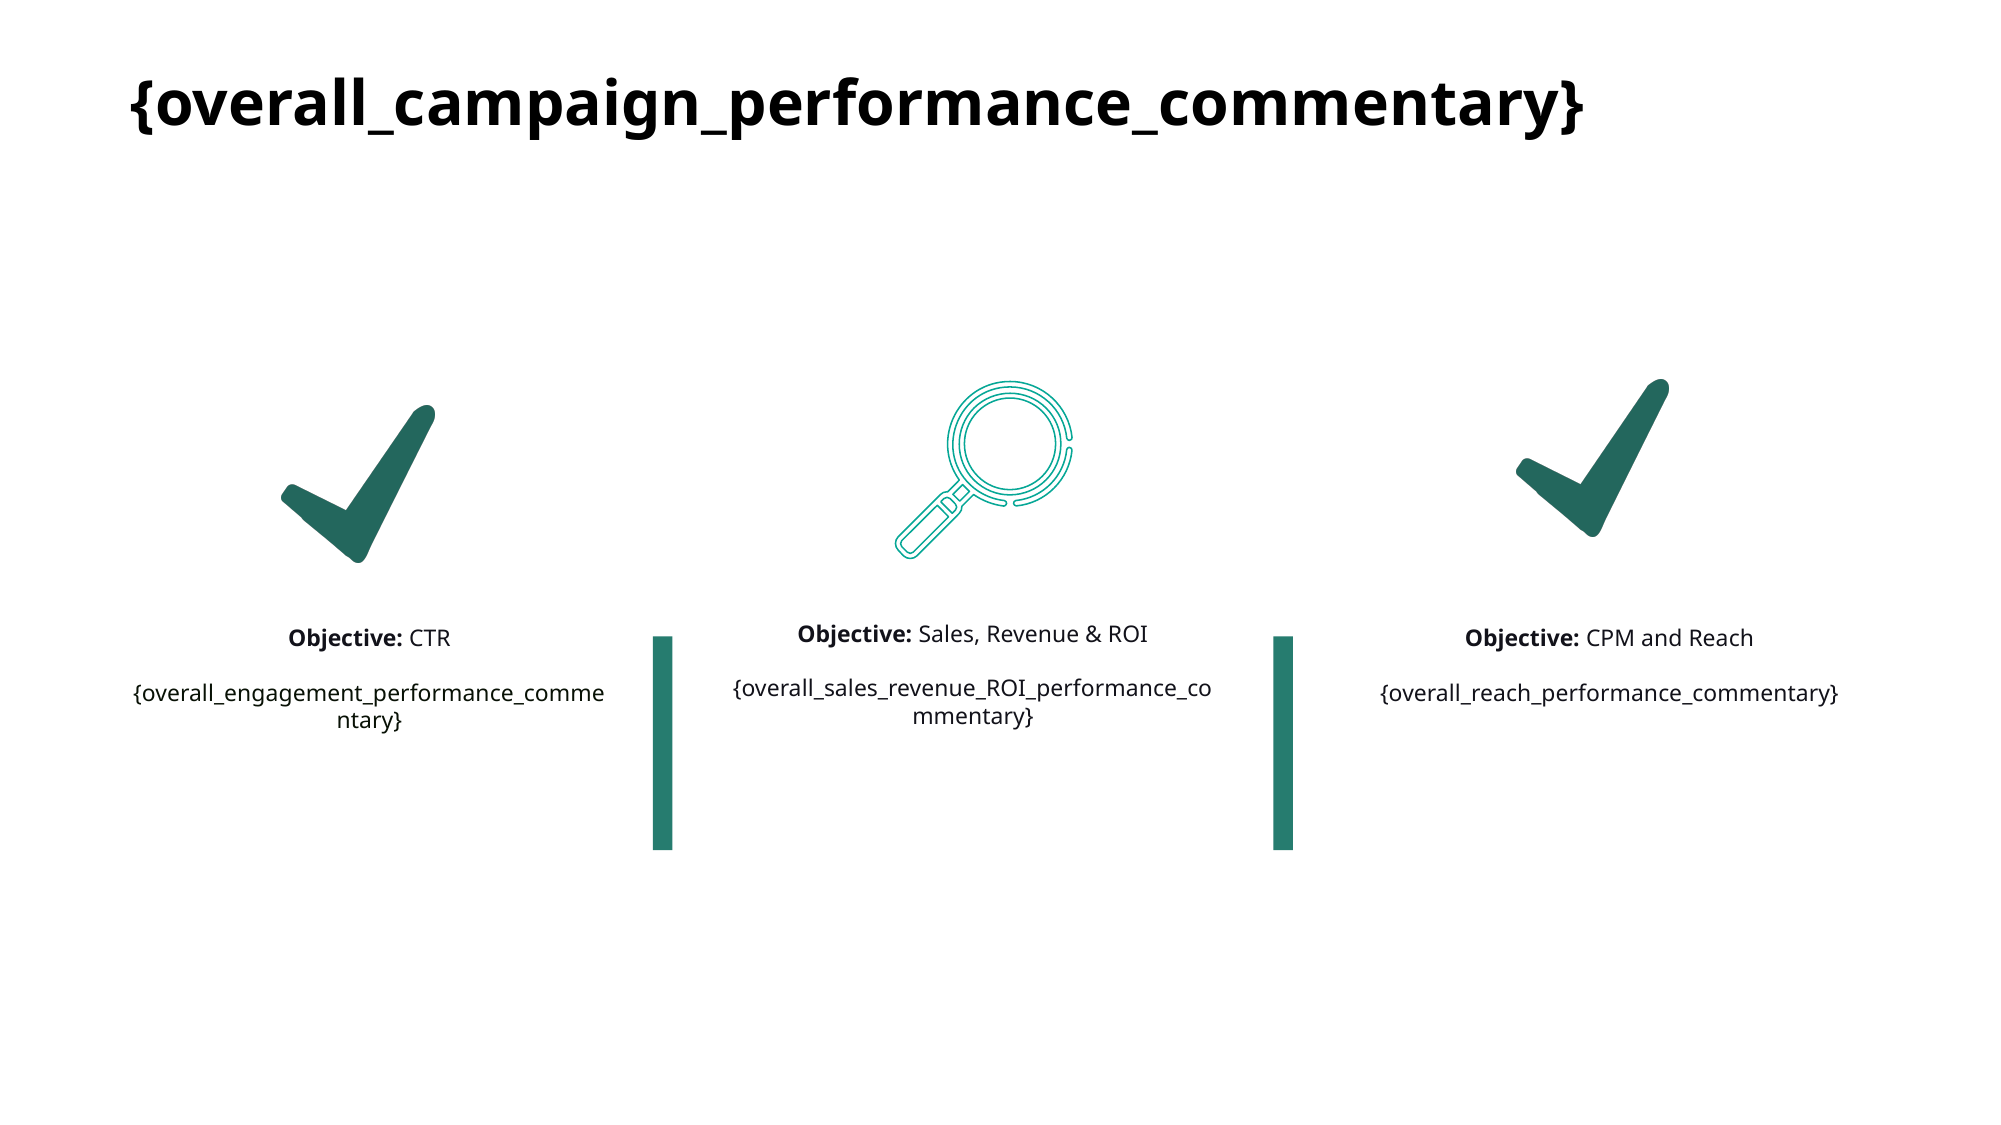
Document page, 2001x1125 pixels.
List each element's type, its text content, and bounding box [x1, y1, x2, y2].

text_box [1273, 636, 1293, 851]
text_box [894, 380, 1073, 559]
text_box Objective: CPM and Reach {overall_reach_performance_commentary} [1333, 612, 1886, 1018]
text_box Objective: CTR {overall_engagement_performance_commentary} [118, 612, 621, 1018]
text_box {overall_campaign_performance_commentary} [130, 71, 1914, 139]
text_box [652, 636, 673, 851]
picture [1515, 379, 1670, 538]
text_box Objective: Sales, Revenue & ROI {overall_sales_revenue_ROI_performance_commentary} [713, 607, 1233, 1125]
picture [280, 404, 435, 563]
